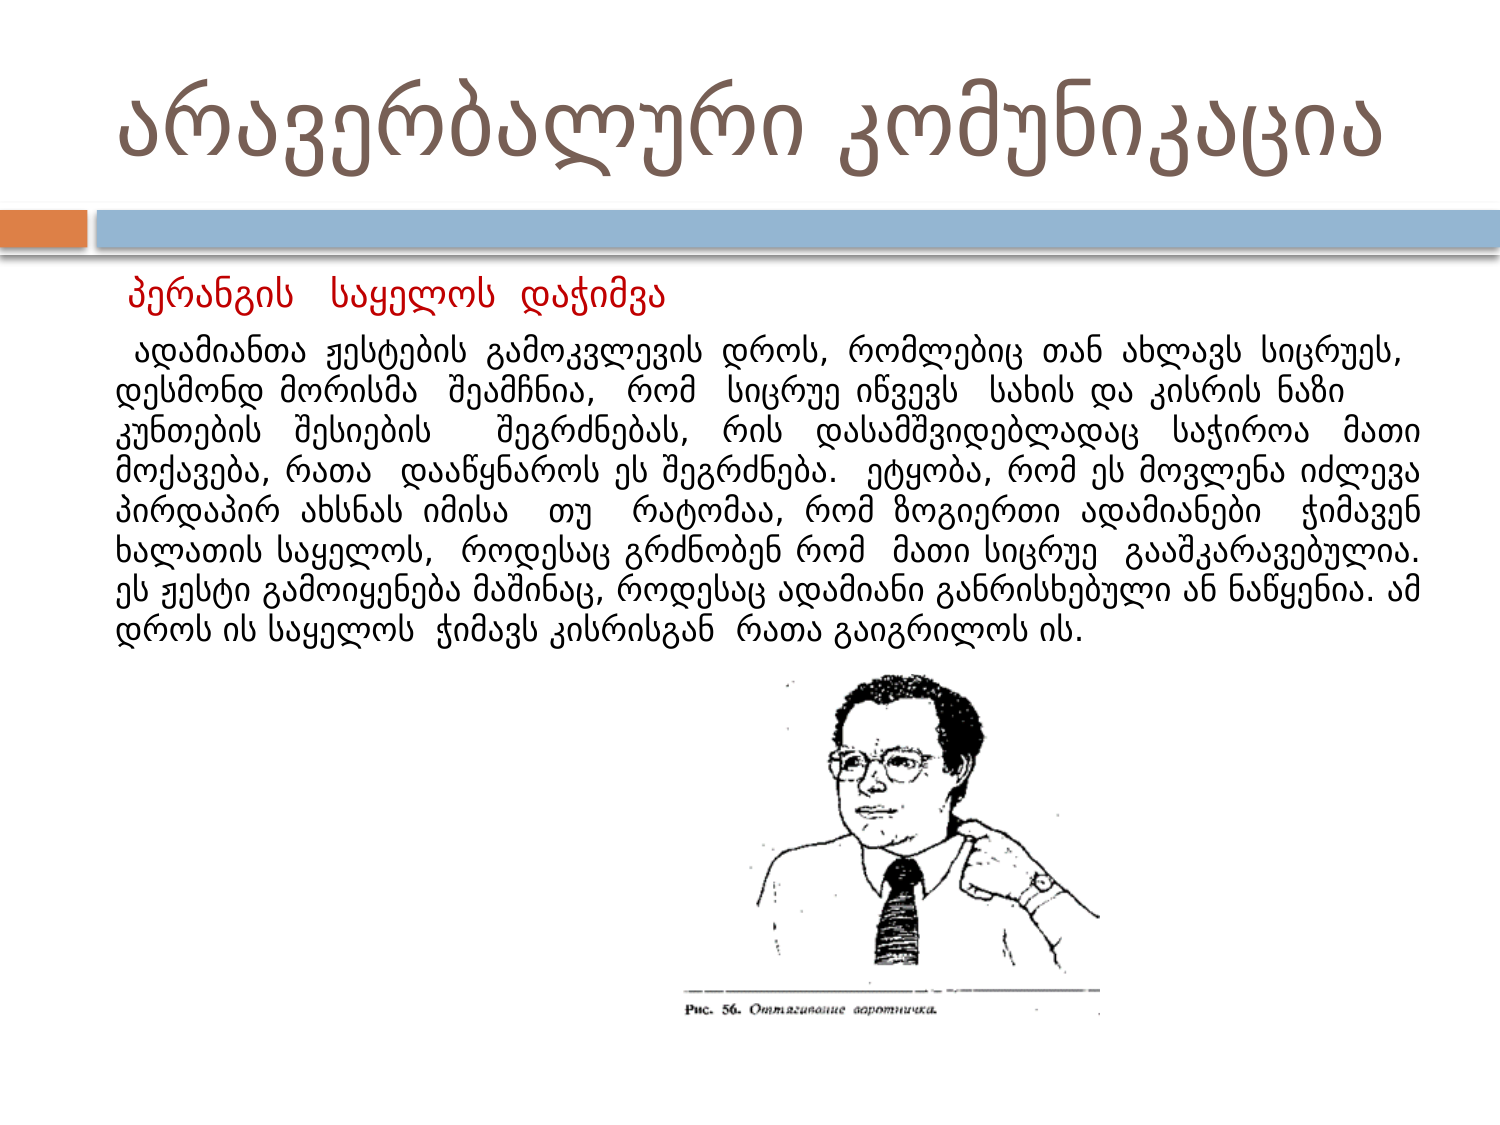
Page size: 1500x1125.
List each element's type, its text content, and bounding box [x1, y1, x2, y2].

list პერანგის საყელოს დაჭიმვა ადამიანთა ჟესტების გამოკვლევის დროს, რომლებიც თან ახლავს სიცრუეს, დესმონდ მორისმა შეამჩნია, რომ სიცრუე იწვევს სახის და კისრის ნაზი კუნთების შესიების შეგრძნებას, რის დასამშვიდებლადაც საჭიროა მათი მოქავება, რათა დააწყნაროს ეს შეგრძნება. ეტყობა, რომ ეს მოვლენა იძლევა პირდაპირ ახსნას იმისა თუ რატომაა, რომ ზოგიერთი ადამიანები ჭიმავენ ხალათის საყელოს, როდესაც გრძნობენ რომ მათი სიცრუე გააშკარავებულია. ეს ჟესტი გამოიყენება მაშინაც, როდესაც ადამიანი განრისხებული ან ნაწყენია. ამ დროს ის საყელოს ჭიმავს კისრისგან რათა გაიგრილოს ის. [100, 262, 1438, 1000]
picture [674, 674, 1101, 1019]
title არავერბალური კომუნიკაცია [100, 37, 1438, 200]
